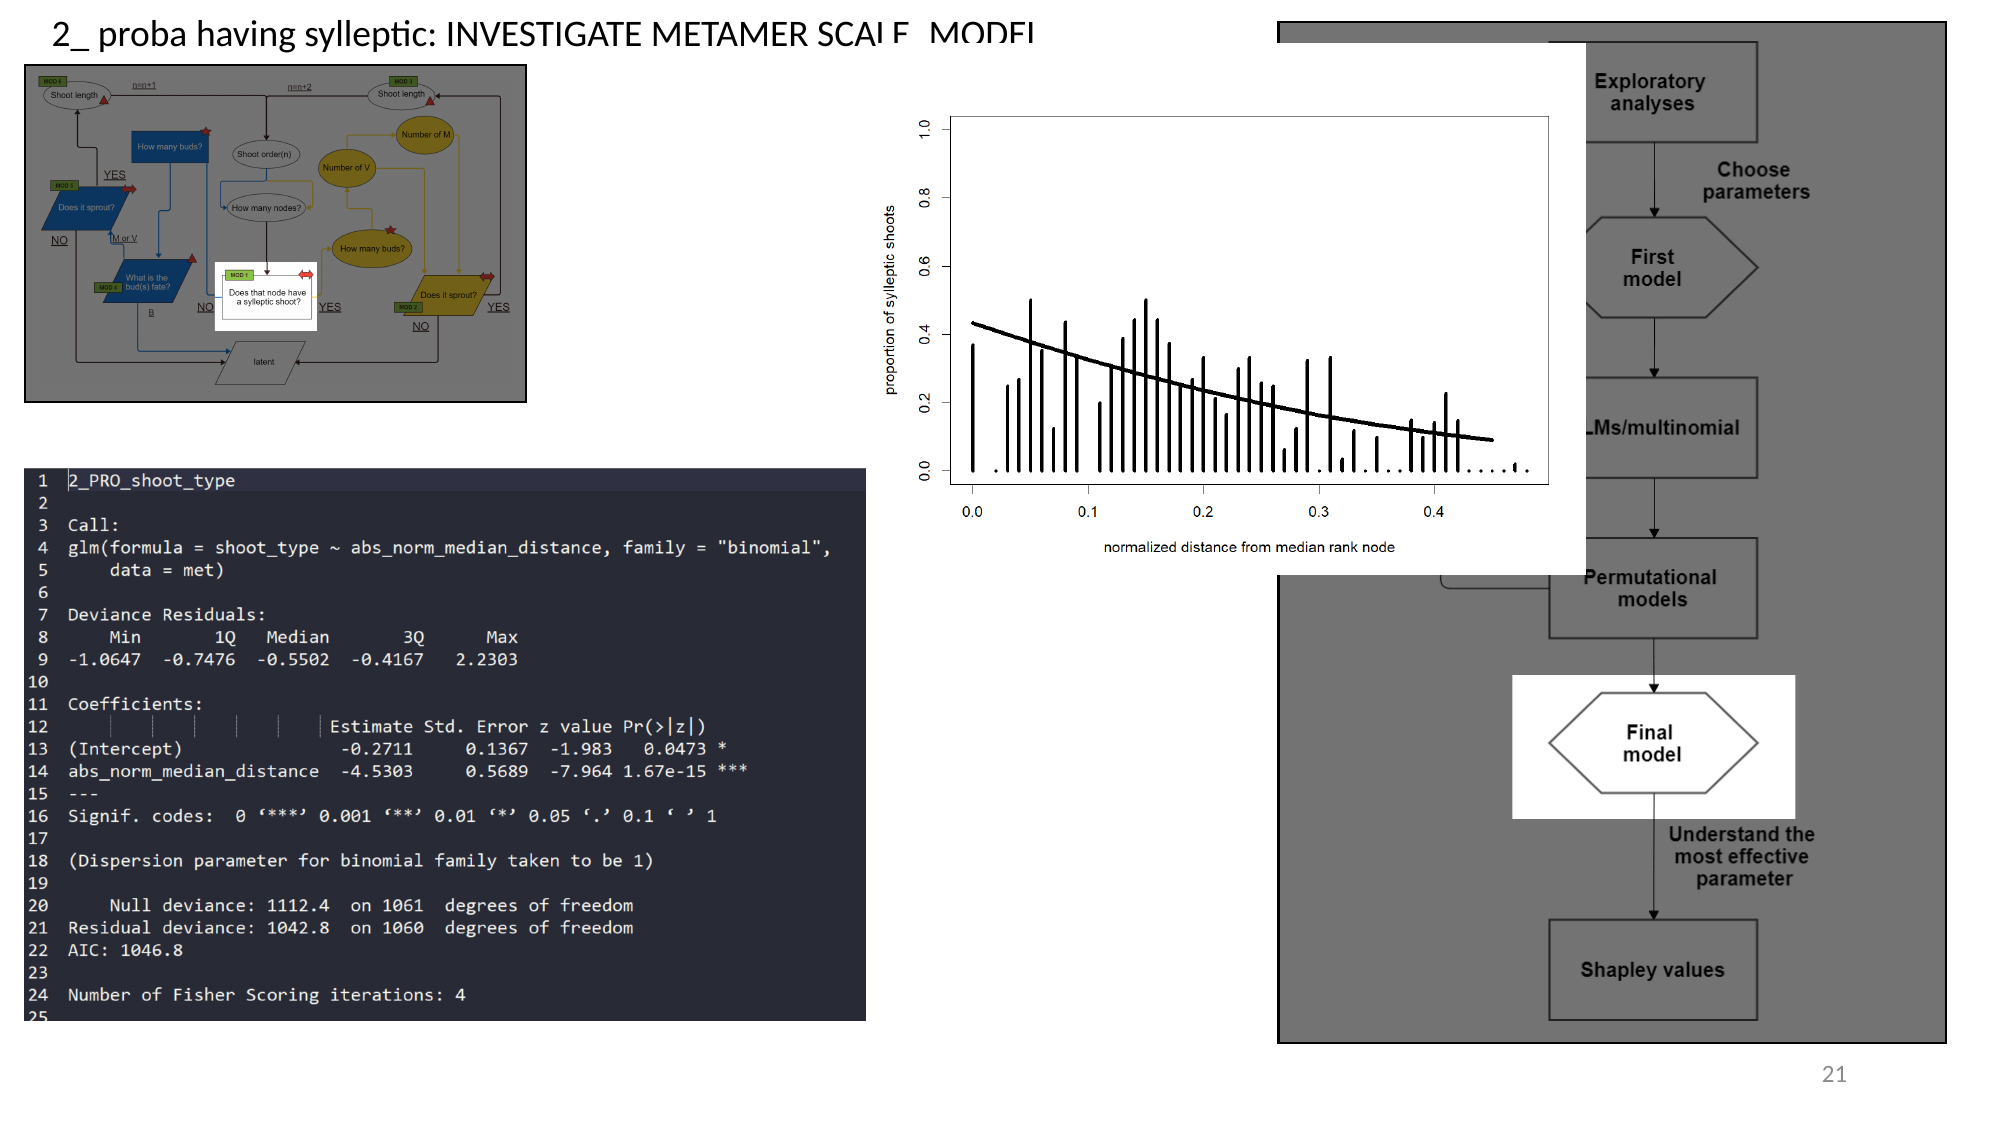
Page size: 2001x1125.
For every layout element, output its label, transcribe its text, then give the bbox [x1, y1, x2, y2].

picture [878, 41, 1848, 1021]
text_box [1277, 21, 1947, 1044]
text_box [24, 64, 527, 403]
picture [24, 468, 866, 1021]
text_box 2_ proba having sylleptic: INVESTIGATE METAMER SCALE_MODEL [36, 1, 1128, 62]
slide_number 21 [1412, 1044, 1863, 1103]
picture [38, 76, 513, 385]
